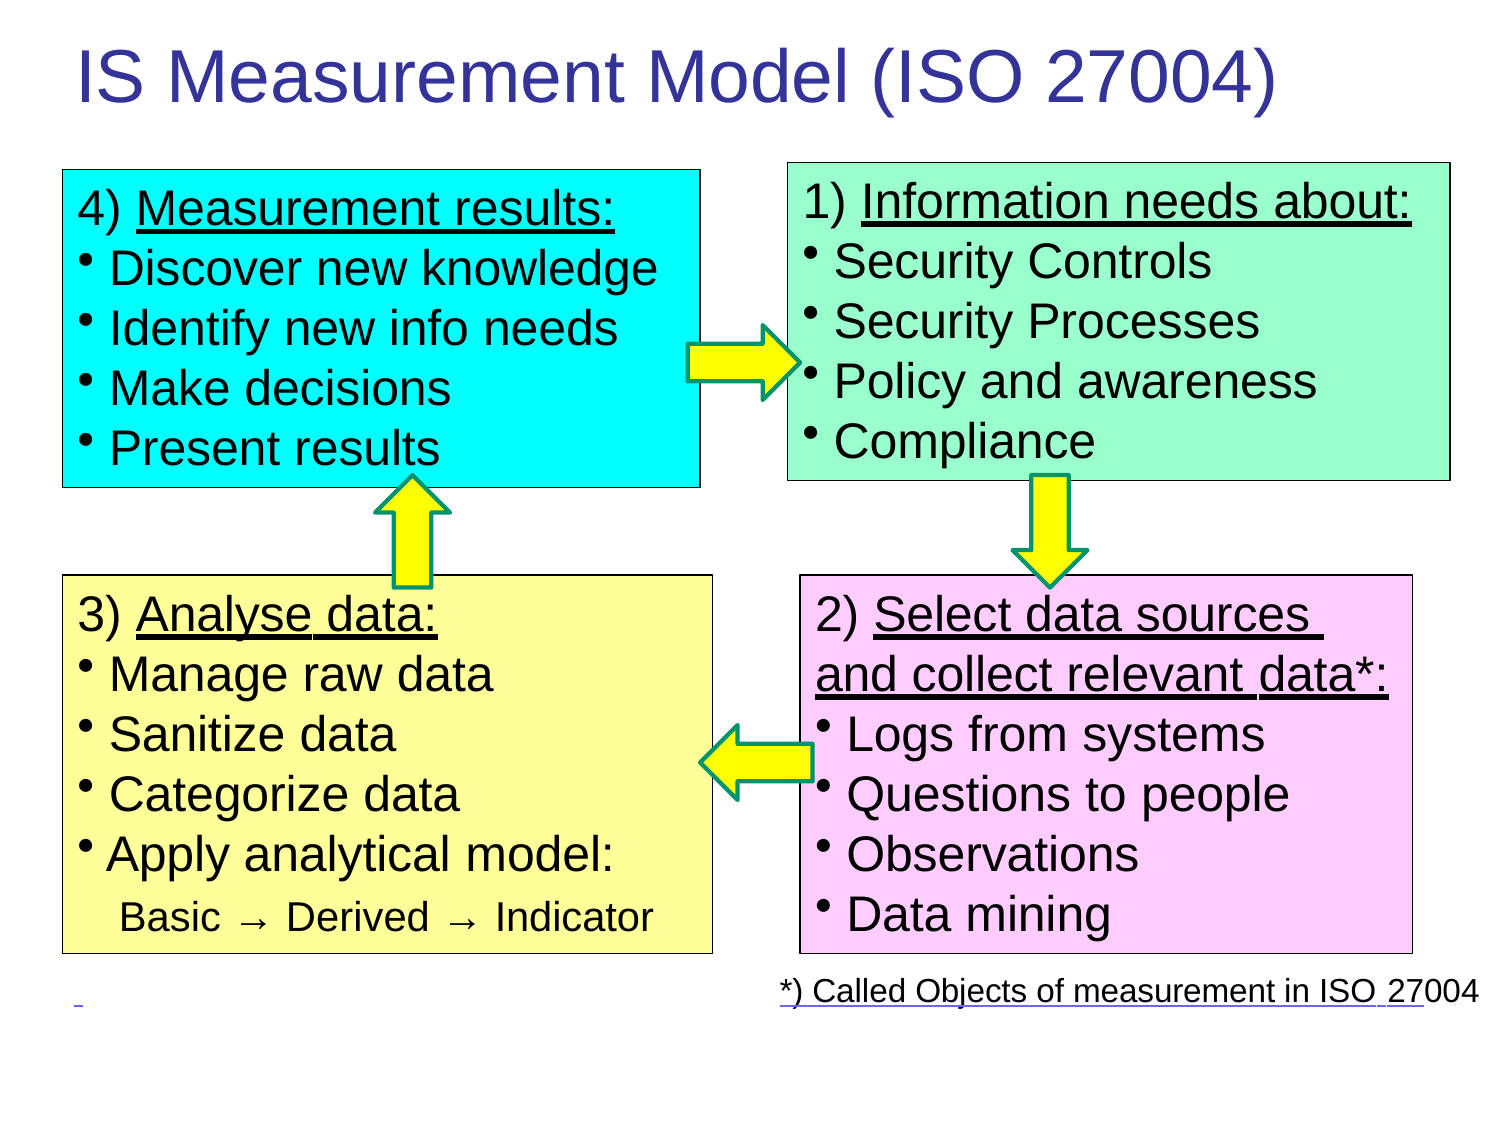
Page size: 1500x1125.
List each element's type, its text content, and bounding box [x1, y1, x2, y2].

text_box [61, 168, 701, 489]
title IS Measurement Model (ISO 27004) [72, 25, 1282, 216]
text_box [798, 573, 1414, 955]
text_box *) Called Objects of measurement in ISO 27004 [72, 967, 1484, 1010]
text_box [372, 322, 1090, 803]
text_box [61, 573, 714, 955]
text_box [786, 161, 1452, 482]
